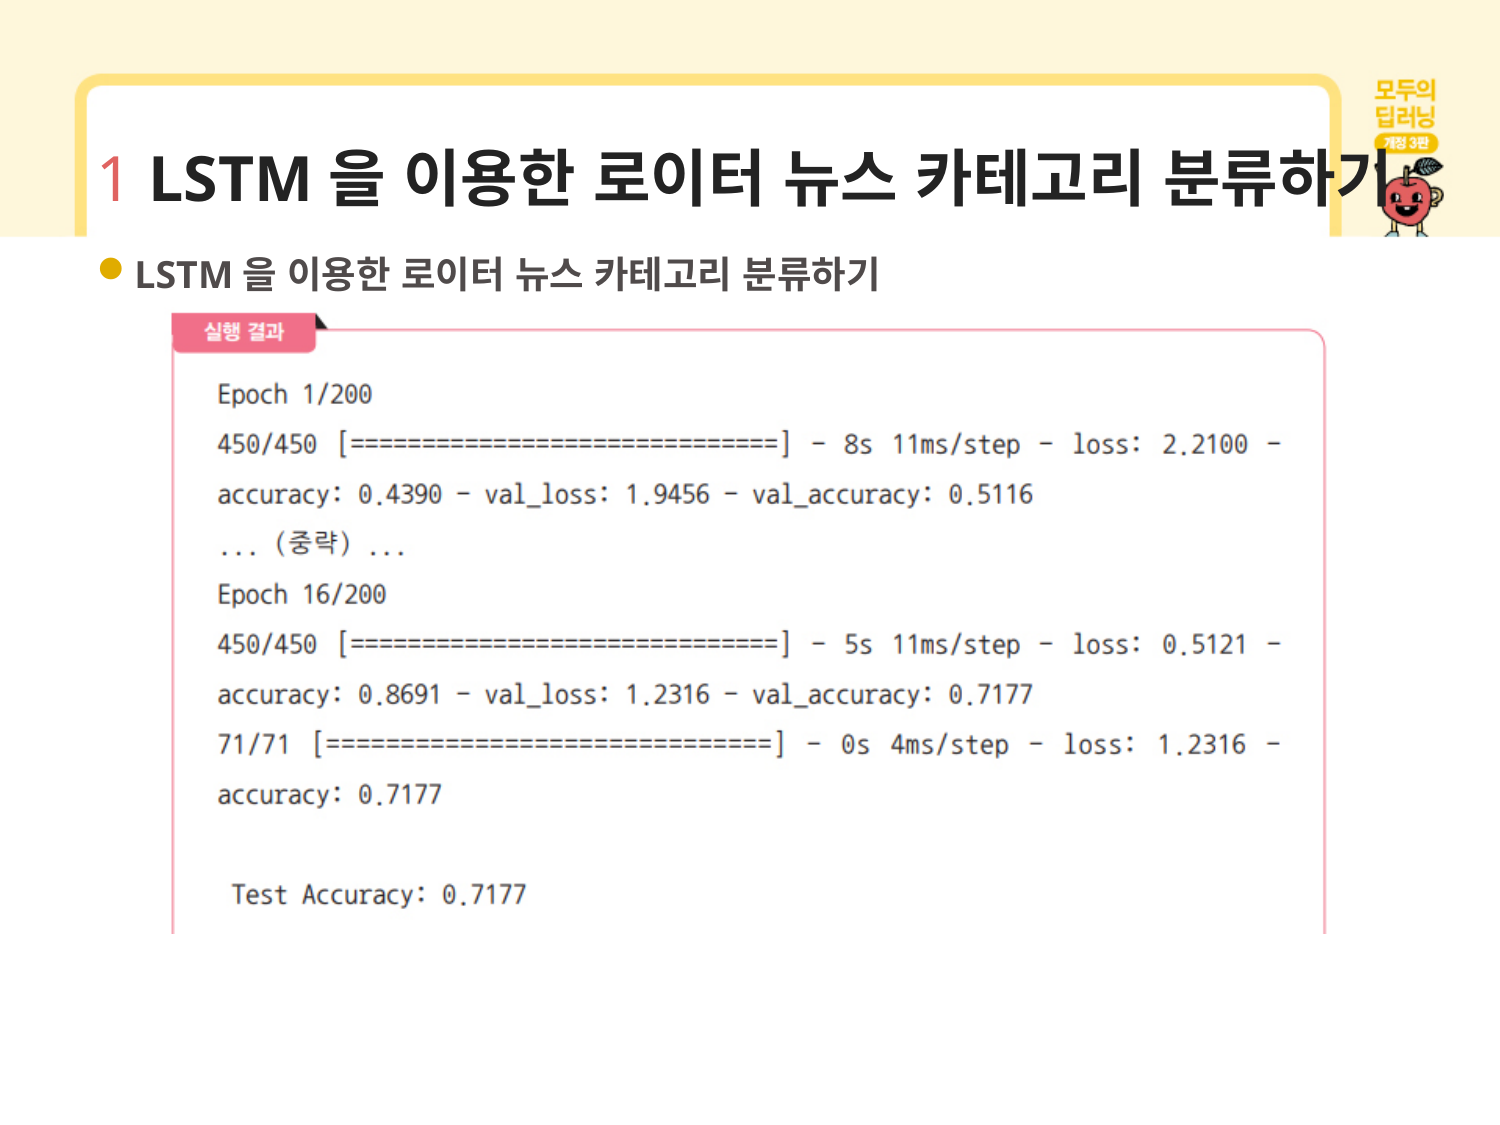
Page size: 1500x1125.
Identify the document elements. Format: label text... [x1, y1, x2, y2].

picture [0, 0, 1500, 1125]
list LSTM을 이용한 로이터 뉴스 카테고리 분류하기 [81, 239, 1412, 1054]
title 1 LSTM을 이용한 로이터 뉴스 카테고리 분류하기 [81, 90, 1412, 222]
